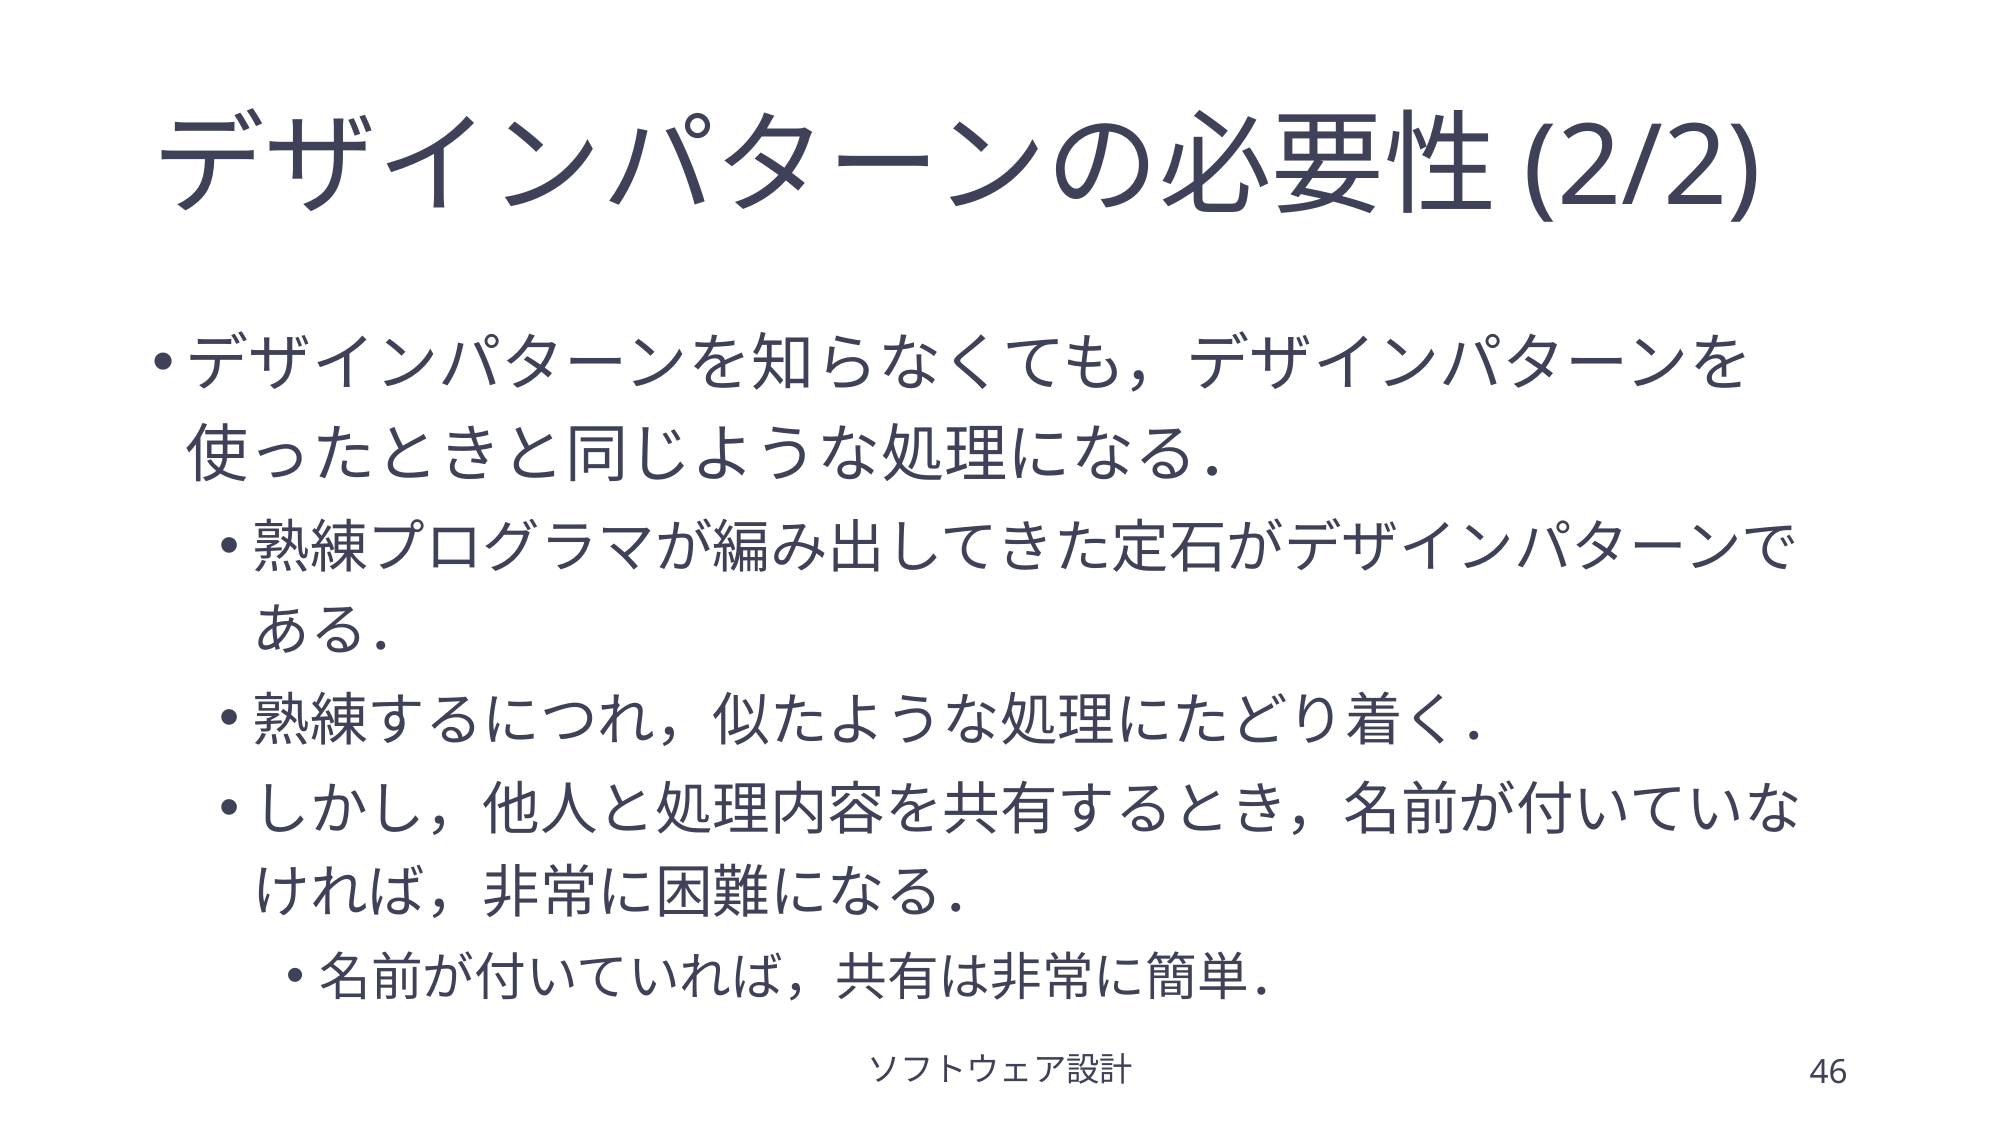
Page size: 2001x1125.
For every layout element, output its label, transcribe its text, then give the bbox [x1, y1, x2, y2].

slide_number 46 [1412, 1042, 1863, 1103]
footer ソフトウェア設計 [662, 1042, 1338, 1103]
list デザインパターンを知らなくても，デザインパターンを使ったときと同じような処理になる． 熟練プログラマが編み出してきた定石がデザインパターンである． 熟練するにつれ，似たような処理にたどり着く． しかし，他人と処理内容を共有するとき，名前が付いていなければ，非常に困難になる． 名前が付いていれば，共有は非常に簡単． [137, 299, 1863, 1014]
title デザインパターンの必要性(2/2) [137, 59, 1863, 278]
